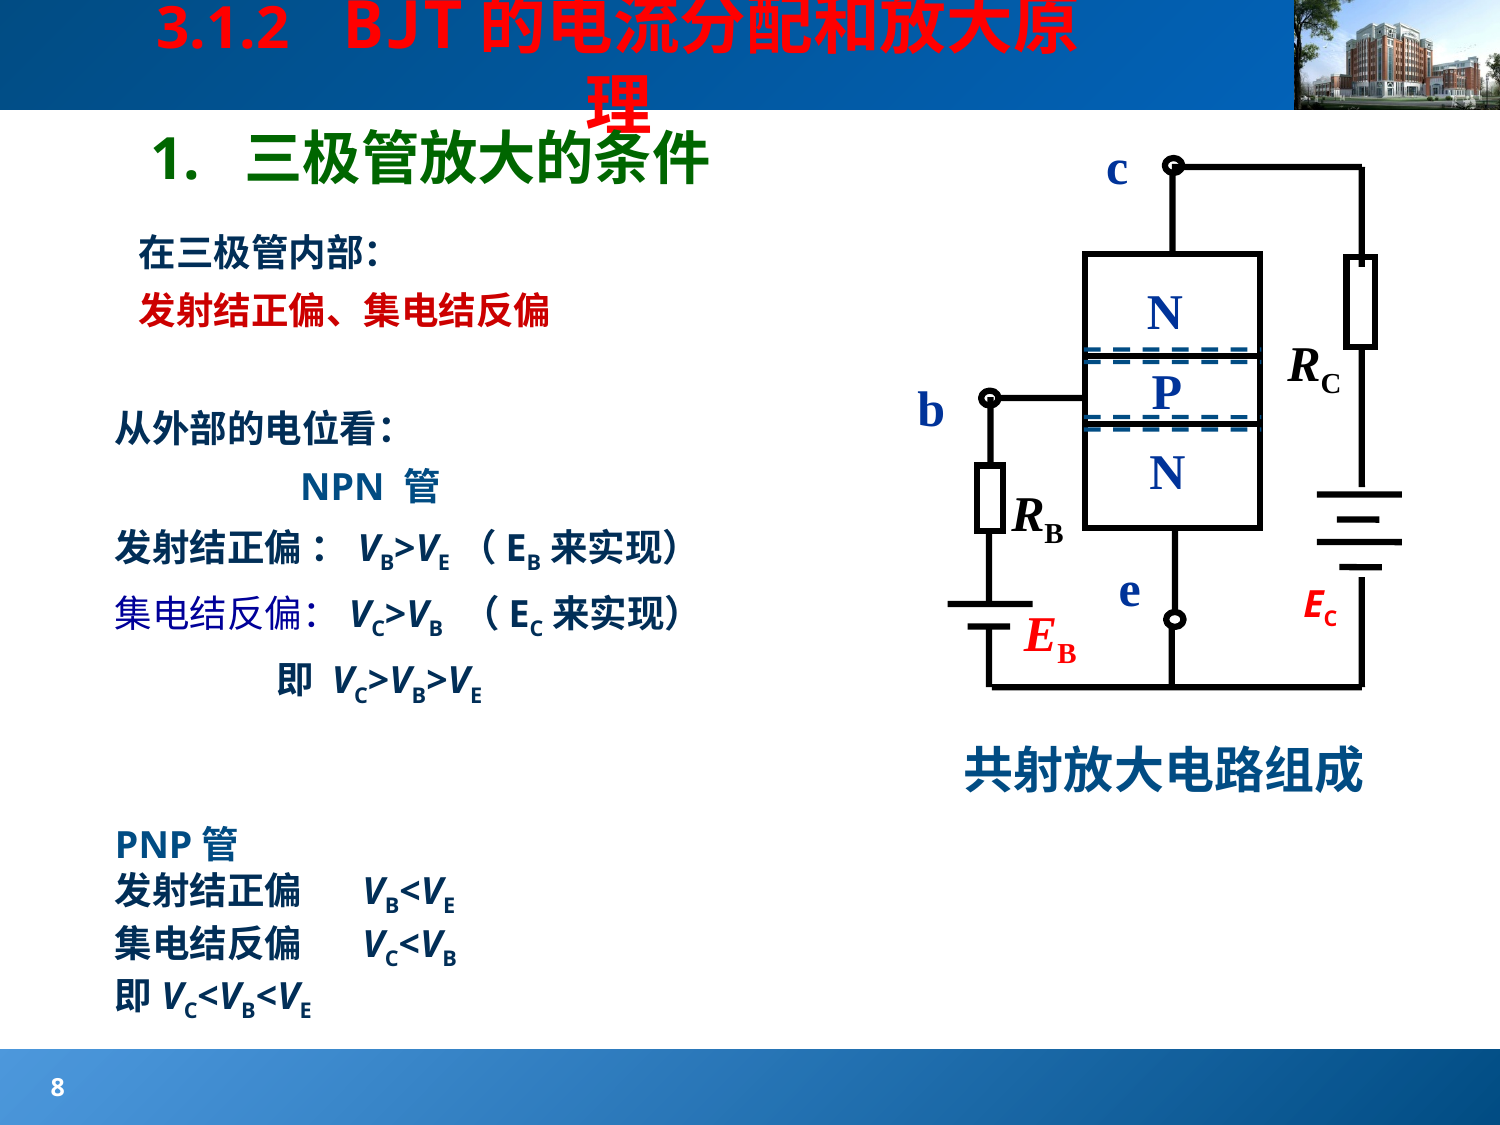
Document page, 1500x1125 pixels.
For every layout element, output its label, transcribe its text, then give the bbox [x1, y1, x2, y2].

text_box 1. 三极管放大的条件 [135, 113, 889, 199]
picture [1294, 0, 1500, 110]
text_box 3.1.2 BJT的电流分配和放大原理 [112, 0, 1125, 121]
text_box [902, 126, 1403, 688]
text_box 共射放大电路组成 [949, 730, 1415, 806]
text_box 在三极管内部： 发射结正偏、集电结反偏 [123, 208, 774, 340]
text_box PNP管 发射结正偏 VB<VE 集电结反偏 VC<VB 即VC<VB<VE [100, 813, 891, 1031]
text_box 从外部的电位看： NPN 管 发射结正偏 ：VB>VE（EB来实现） 集电结反偏：VC>VB （EC来实现） 即 VC>VB>VE [100, 384, 904, 715]
